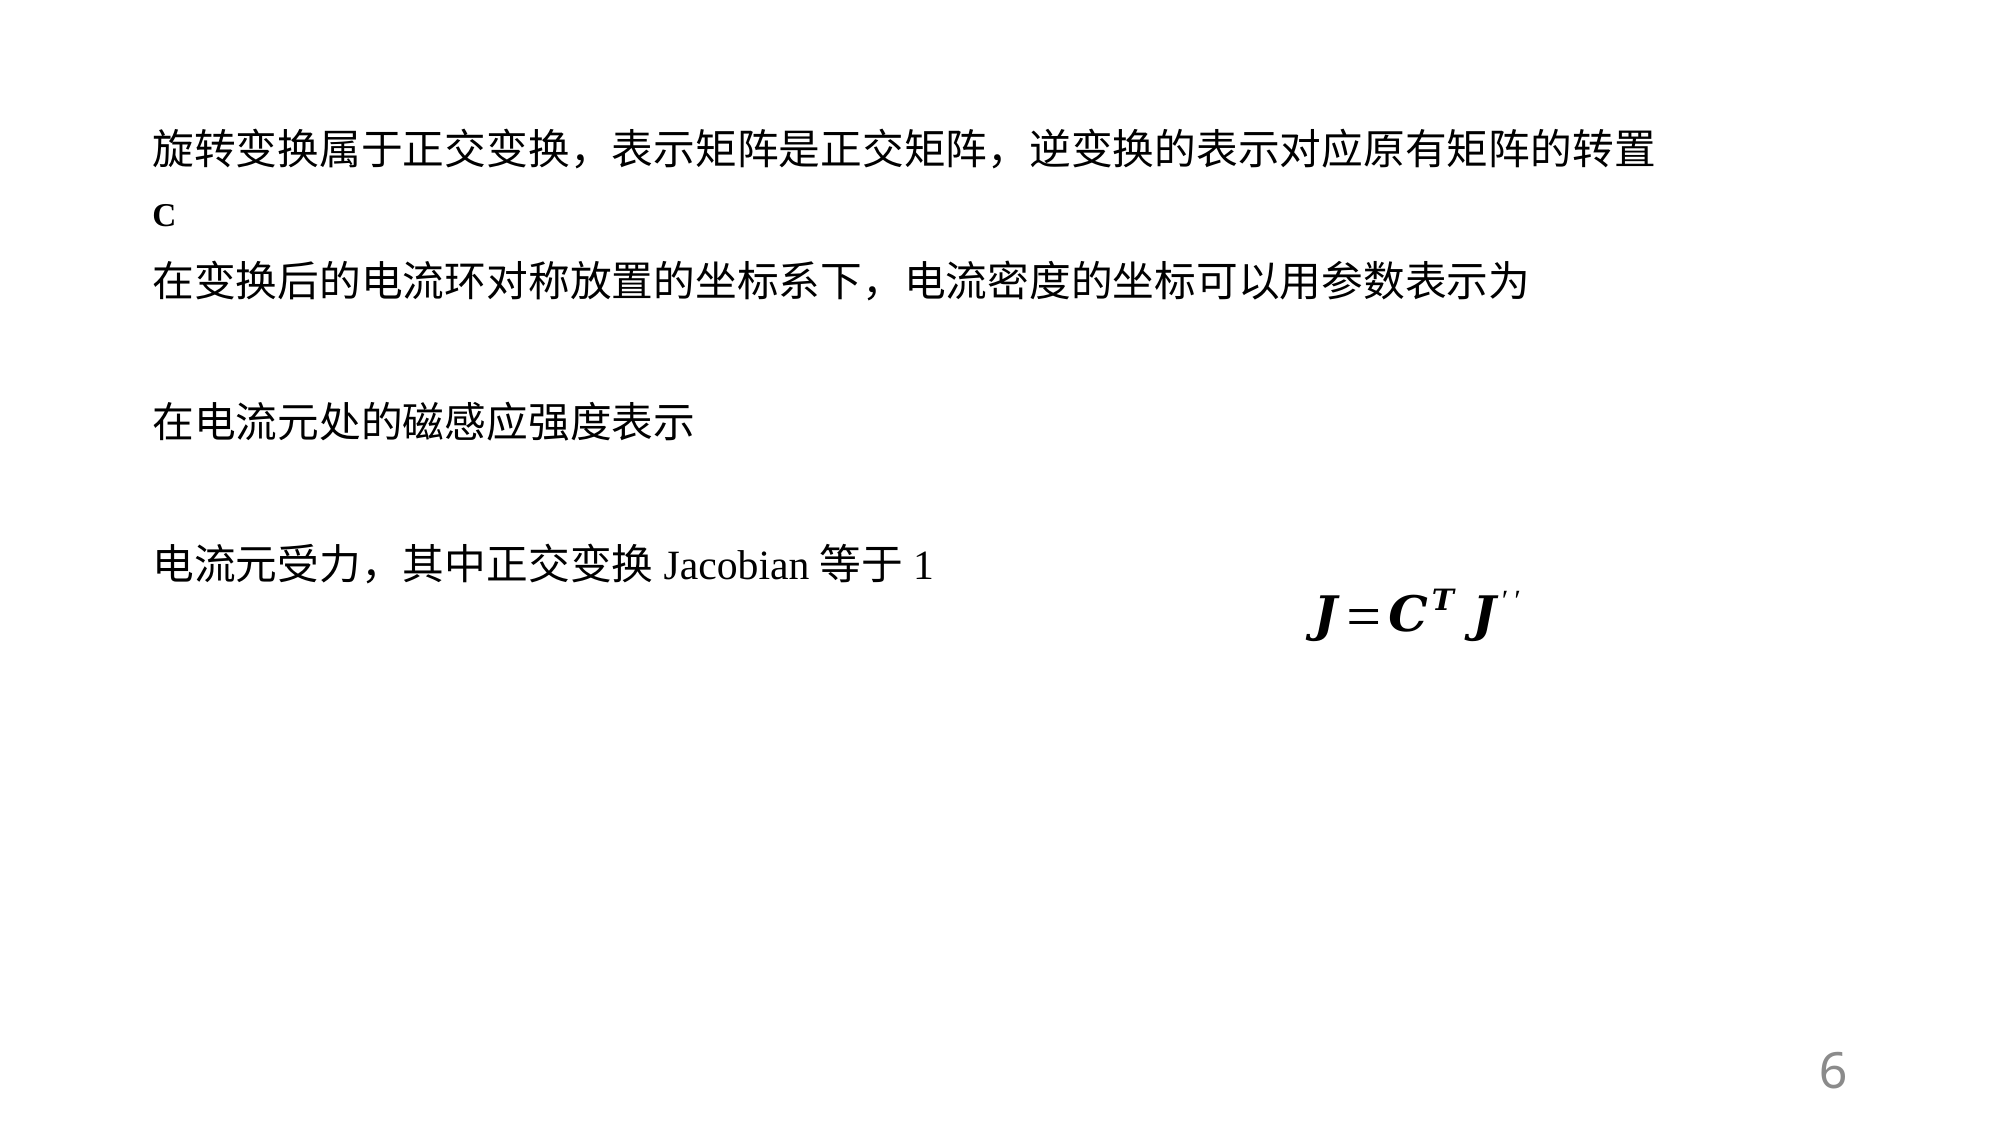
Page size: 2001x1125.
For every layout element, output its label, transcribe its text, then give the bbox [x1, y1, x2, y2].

slide_number 6 [1412, 1042, 1863, 1103]
